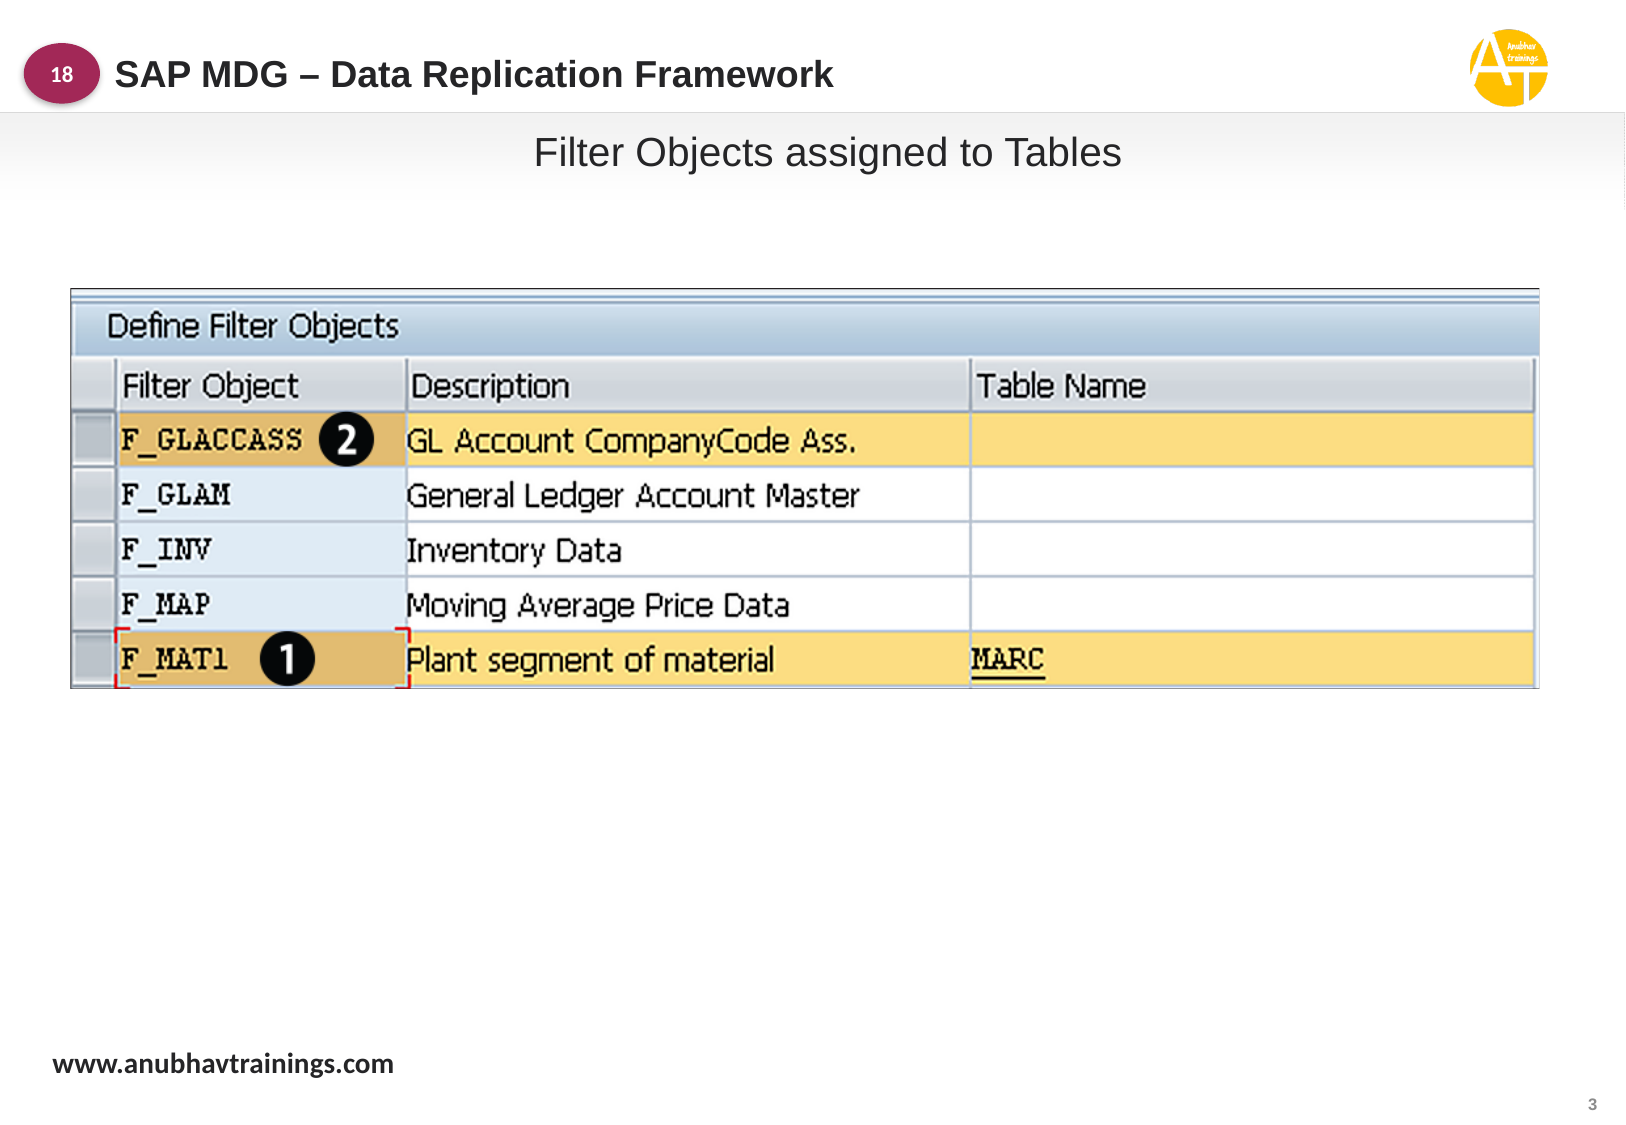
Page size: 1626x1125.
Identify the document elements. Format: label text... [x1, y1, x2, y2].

title Filter Objects assigned to Tables [45, 124, 1610, 314]
picture [1462, 24, 1552, 112]
picture [0, 113, 1625, 210]
text_box 18 [23, 42, 101, 105]
picture [70, 288, 1540, 689]
text_box SAP MDG – Data Replication Framework [99, 42, 1438, 103]
